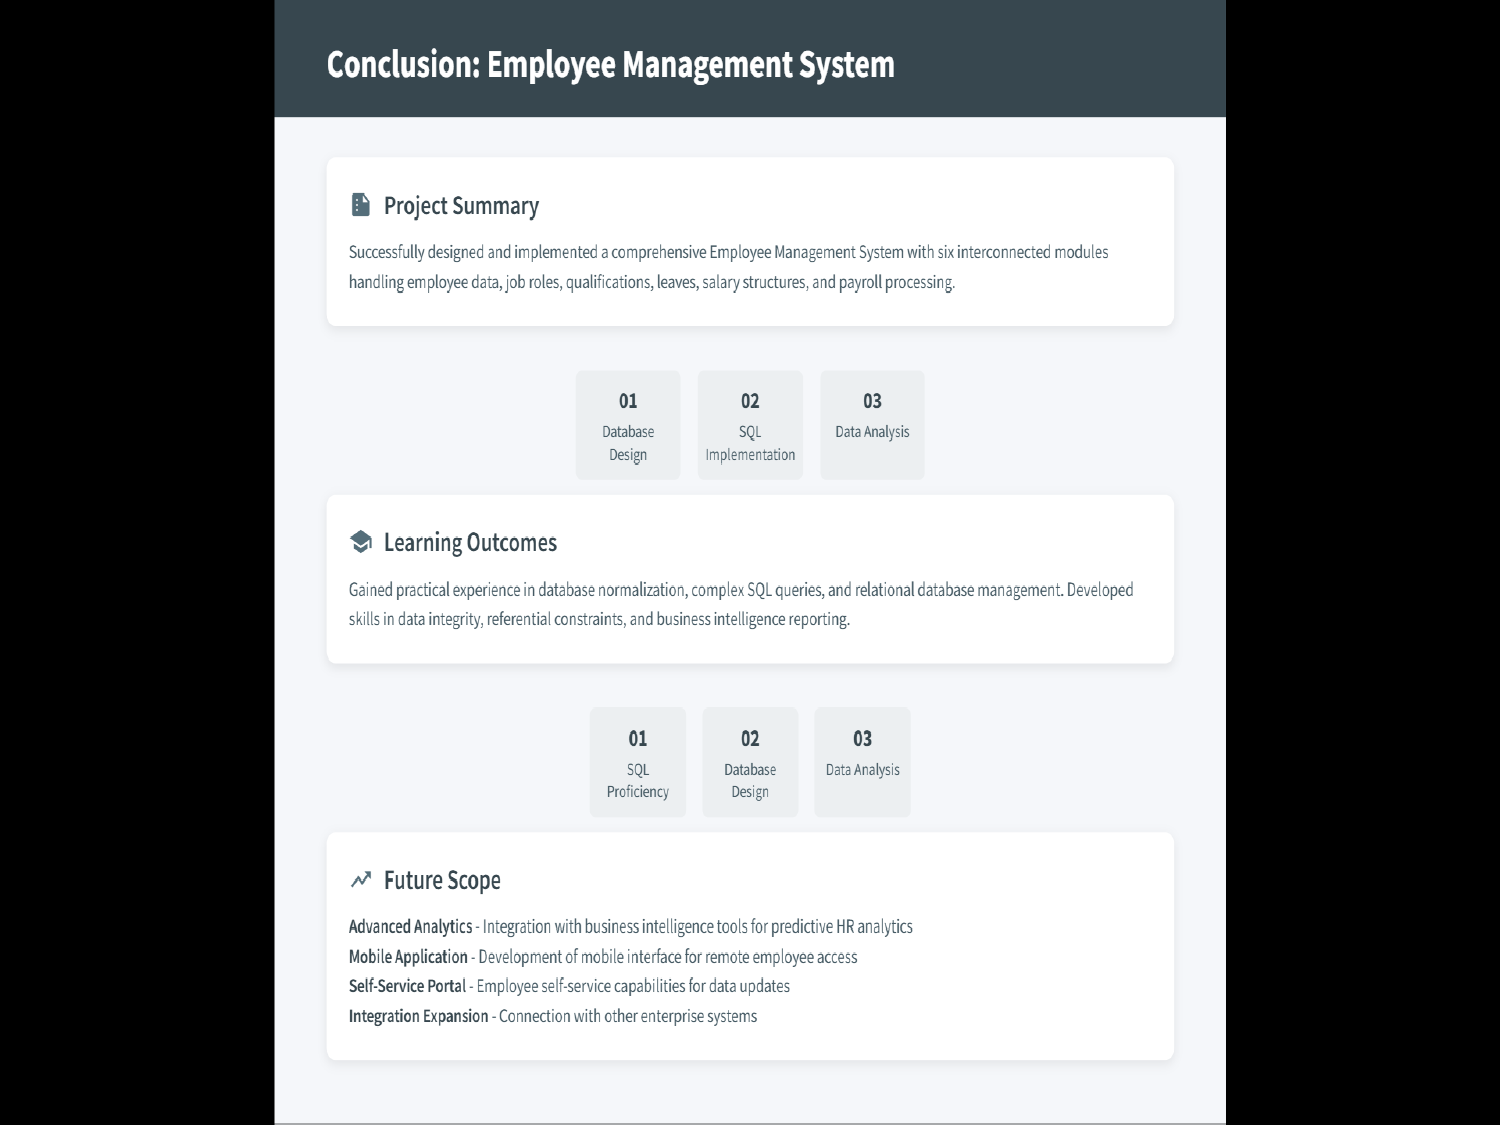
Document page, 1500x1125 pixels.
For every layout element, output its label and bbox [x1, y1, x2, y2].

list [0, 0, 1500, 1125]
